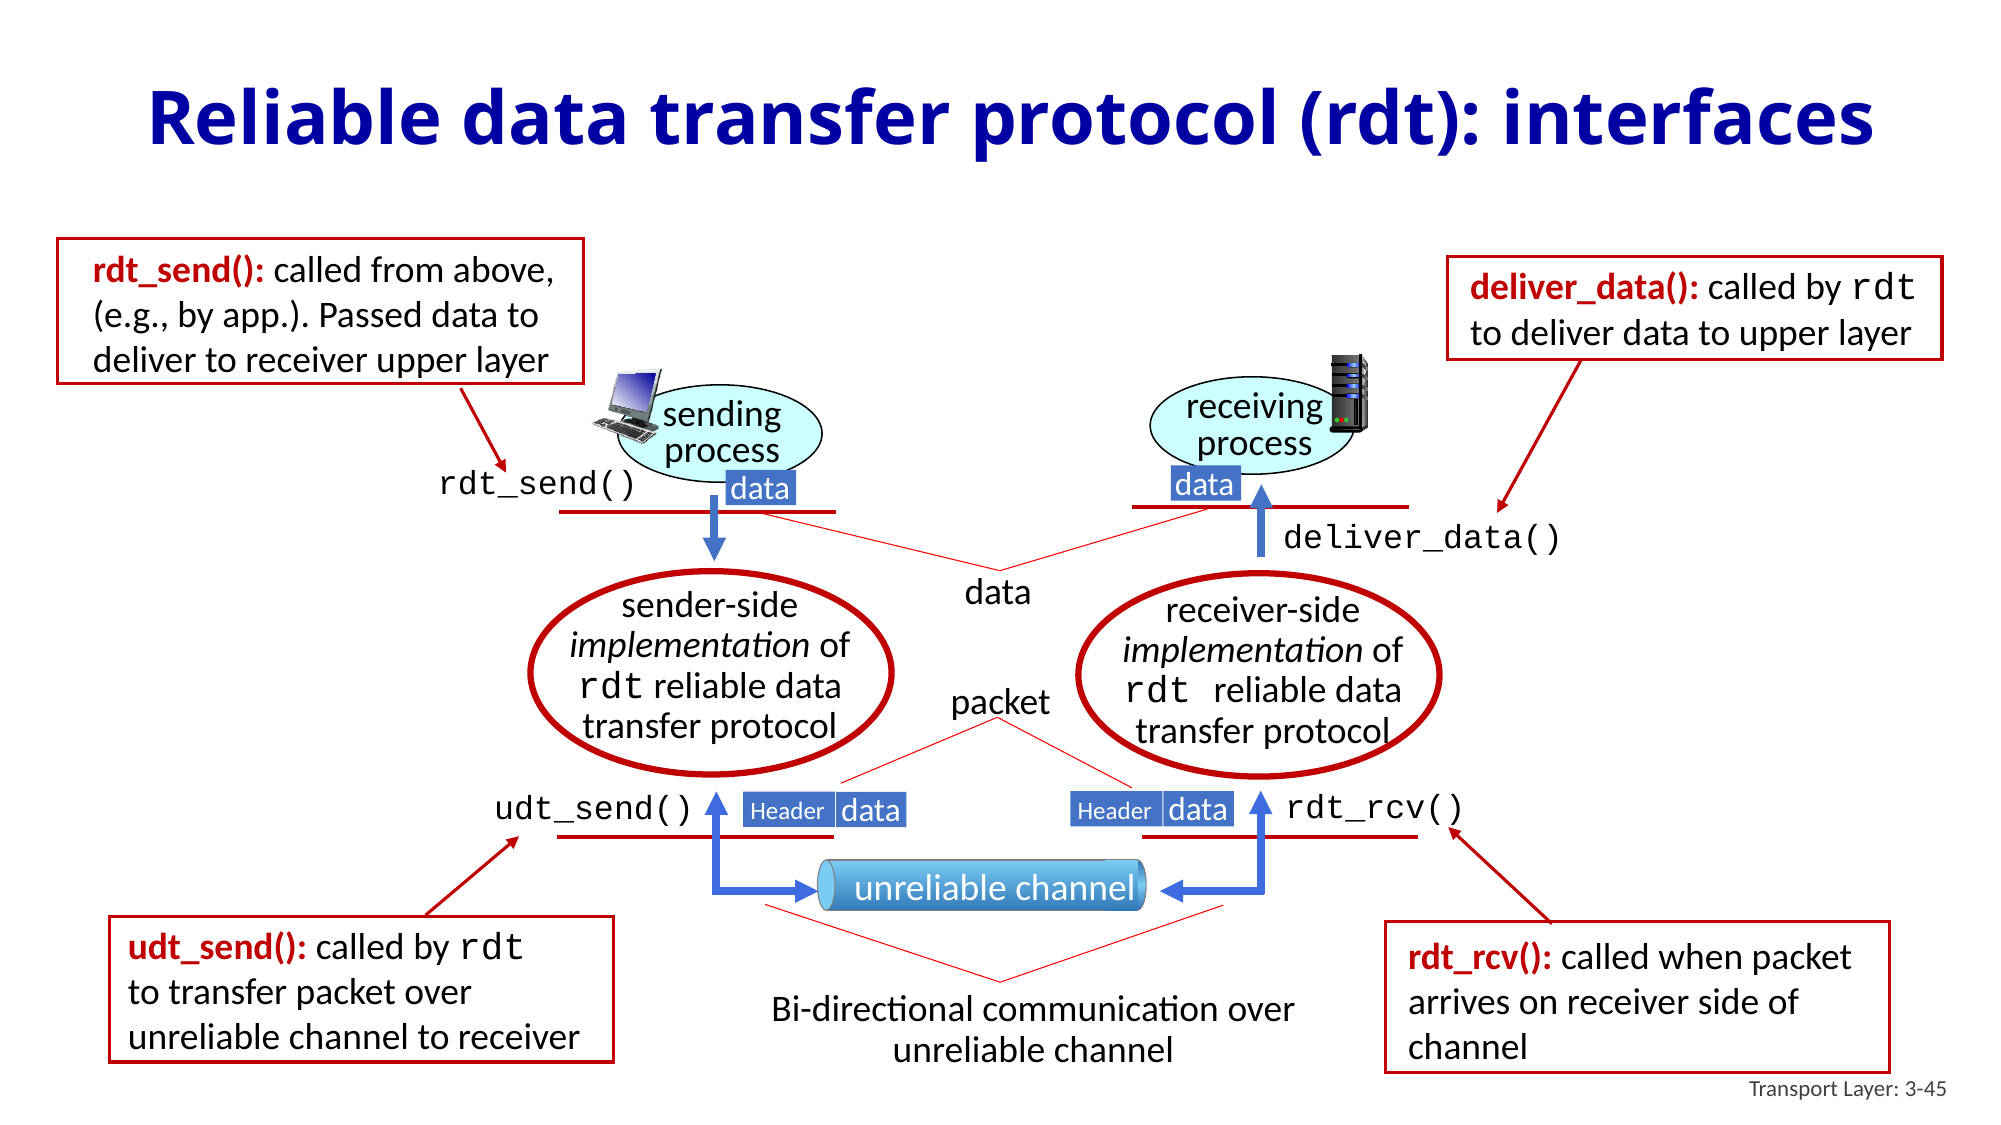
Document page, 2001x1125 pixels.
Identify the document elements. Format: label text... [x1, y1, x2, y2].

title Reliable data transfer protocol (rdt): interfaces [131, 47, 1952, 195]
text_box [423, 355, 1586, 916]
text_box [720, 904, 1347, 1080]
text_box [109, 836, 614, 1065]
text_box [684, 500, 1312, 621]
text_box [1447, 255, 1951, 513]
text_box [840, 674, 1132, 788]
slide_number Transport Layer: 3-45 [1512, 1056, 1963, 1117]
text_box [57, 237, 584, 473]
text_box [1385, 827, 1898, 1077]
